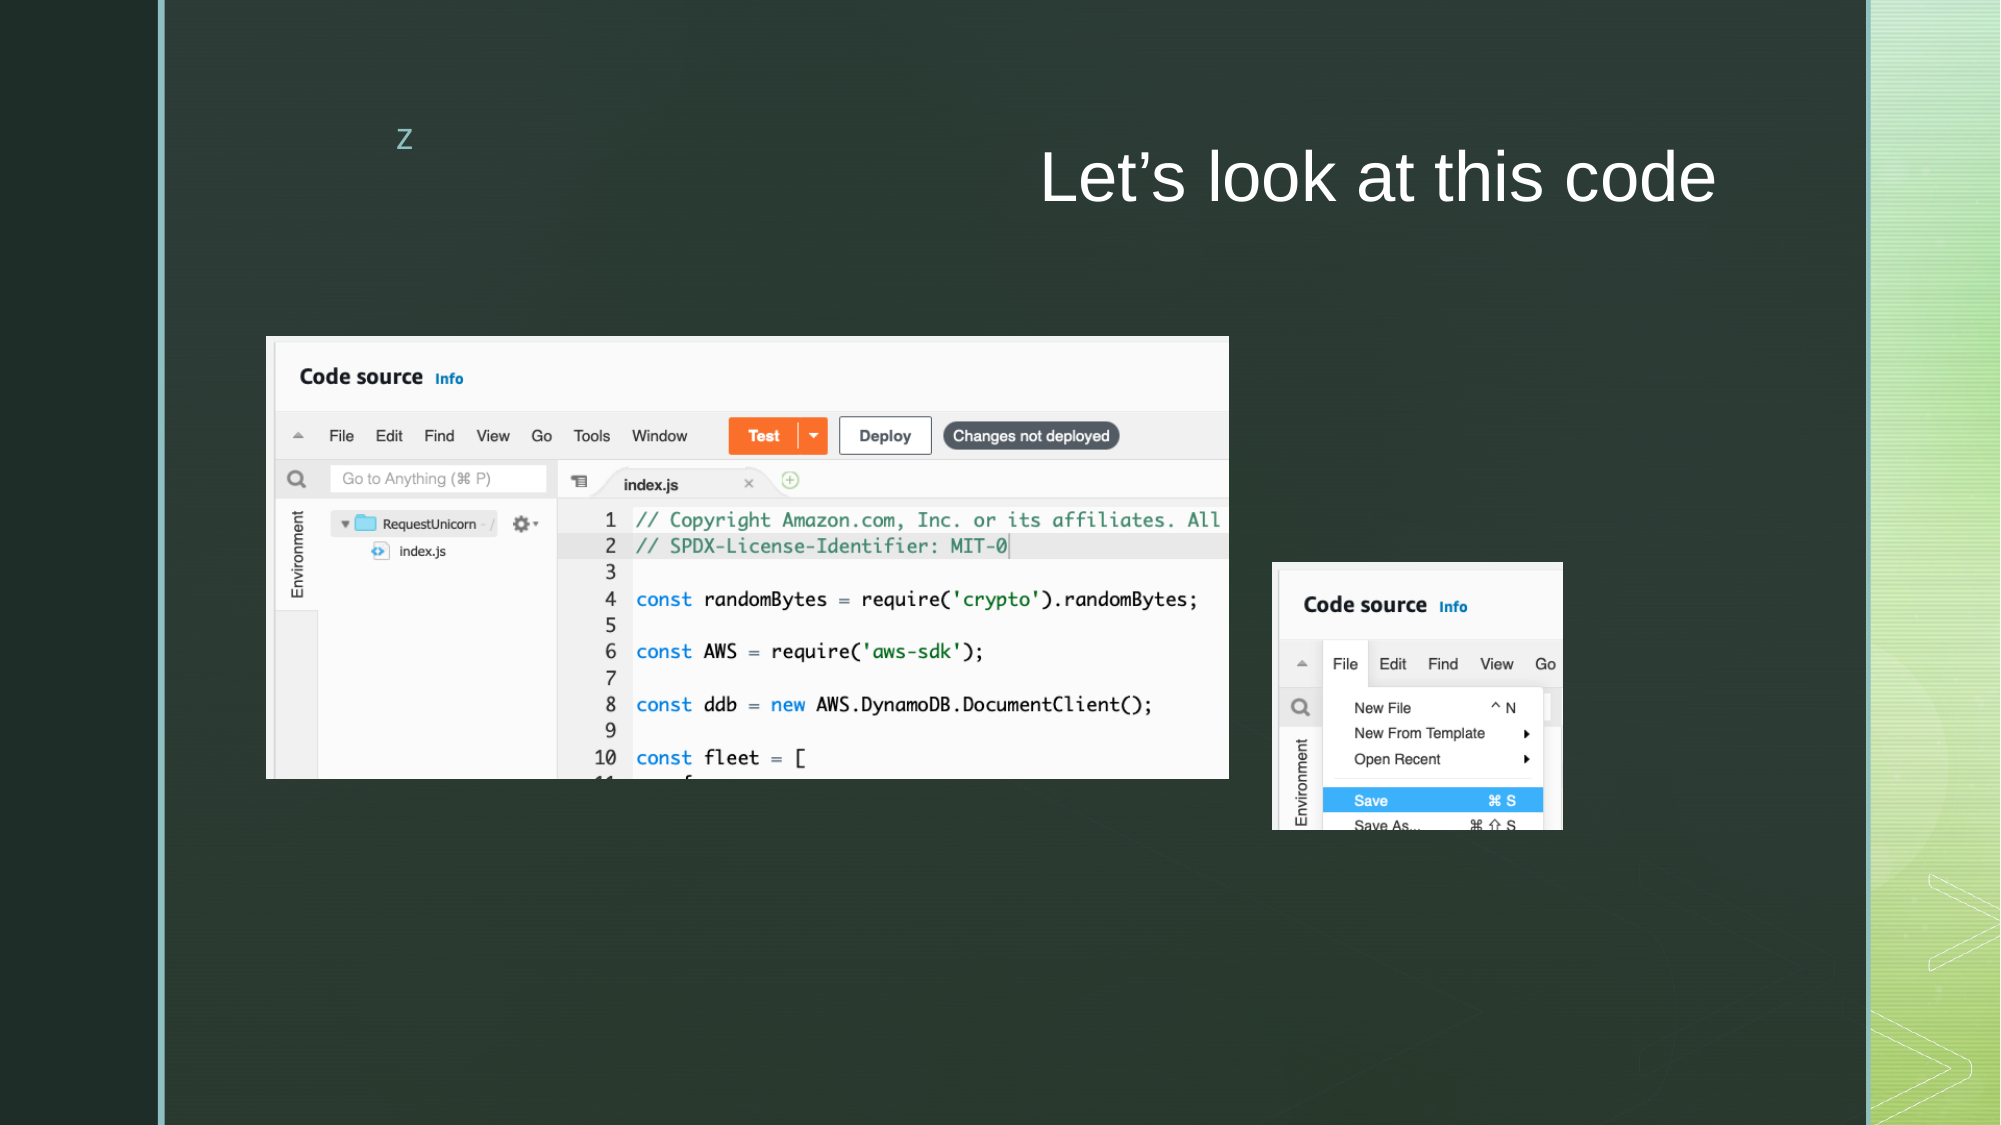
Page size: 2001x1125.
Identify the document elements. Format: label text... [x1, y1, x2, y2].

picture [1871, 0, 2001, 1125]
picture [265, 336, 1229, 779]
picture [1272, 562, 1563, 830]
title Let’s look at this code [428, 132, 1734, 310]
